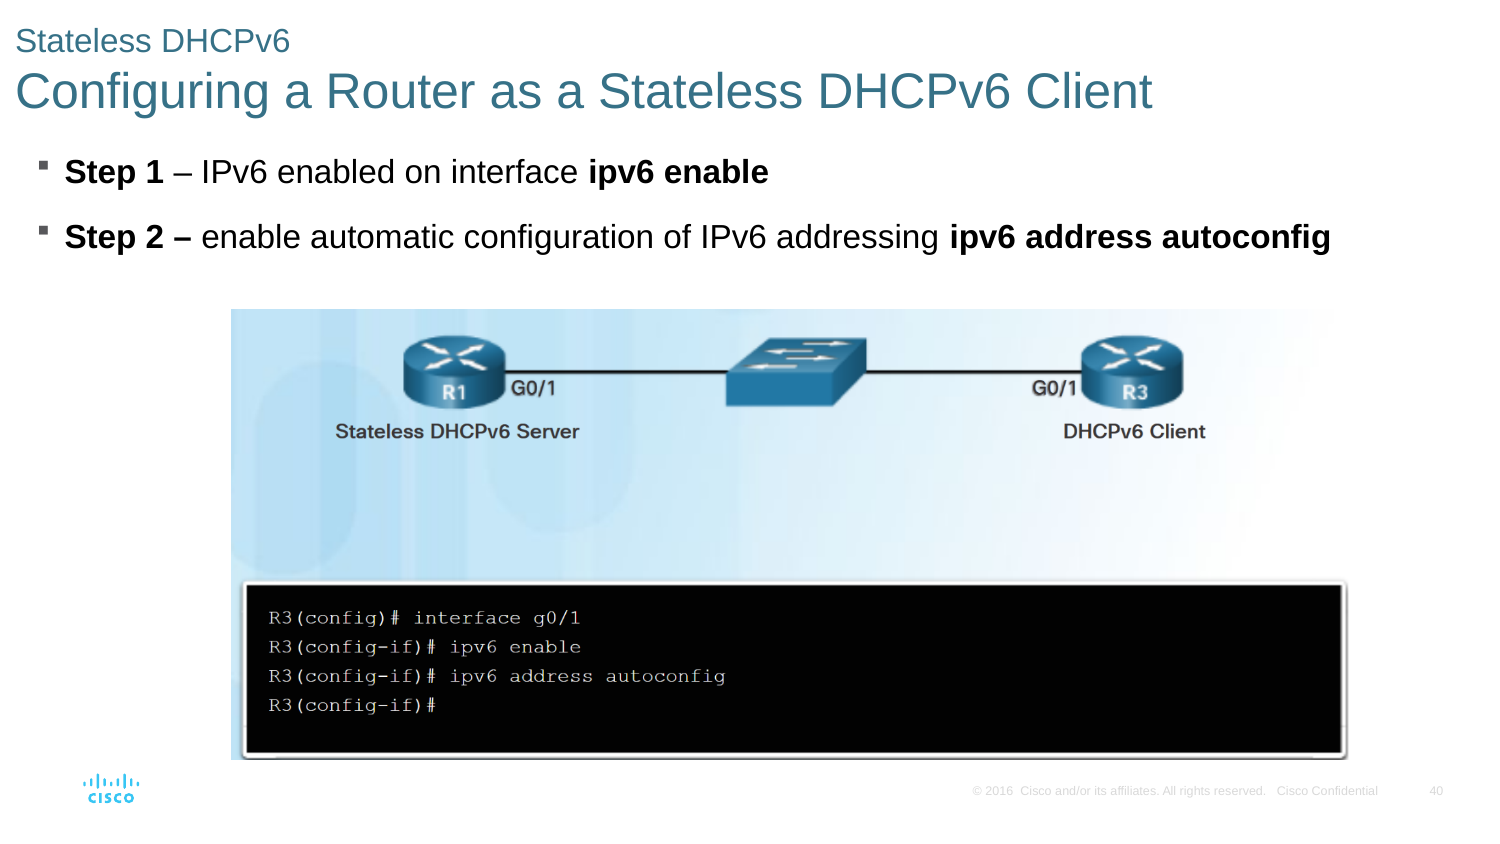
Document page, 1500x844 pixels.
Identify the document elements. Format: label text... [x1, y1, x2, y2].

title Stateless DHCPv6 Configuring a Router as a Stateless DHCPv6 Client [0, 6, 1500, 131]
list Step 1 – IPv6 enabled on interface ipv6 enable Step 2 – enable automatic configuration of IPv6 addressing ipv6 address autoconfig [21, 142, 1500, 286]
picture [230, 308, 1349, 760]
